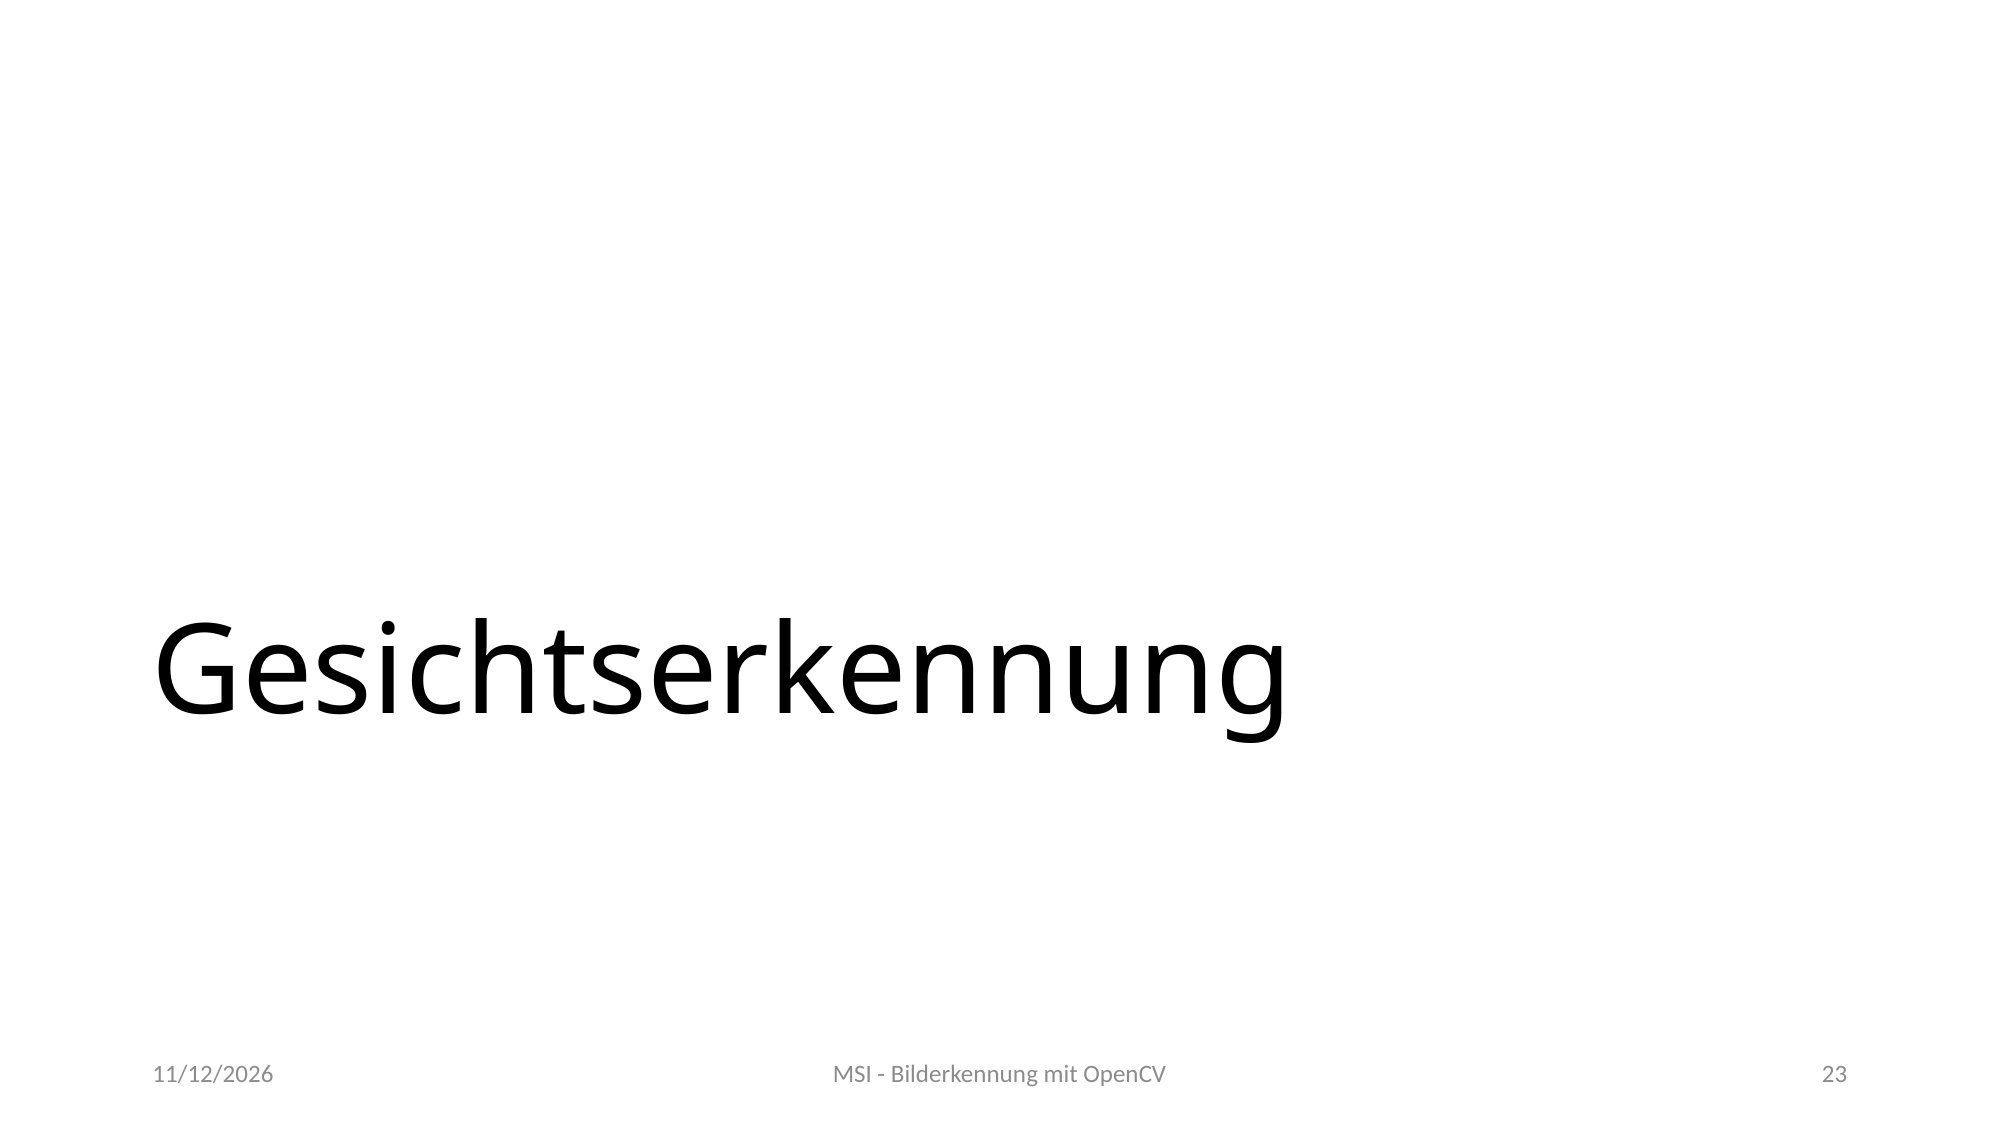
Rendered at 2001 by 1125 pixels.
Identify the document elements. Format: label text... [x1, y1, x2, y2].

slide_number 23 [1412, 1042, 1863, 1103]
footer MSI - Bilderkennung mit OpenCV [662, 1042, 1338, 1103]
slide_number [137, 1042, 588, 1103]
title Gesichtserkennung [136, 280, 1862, 749]
